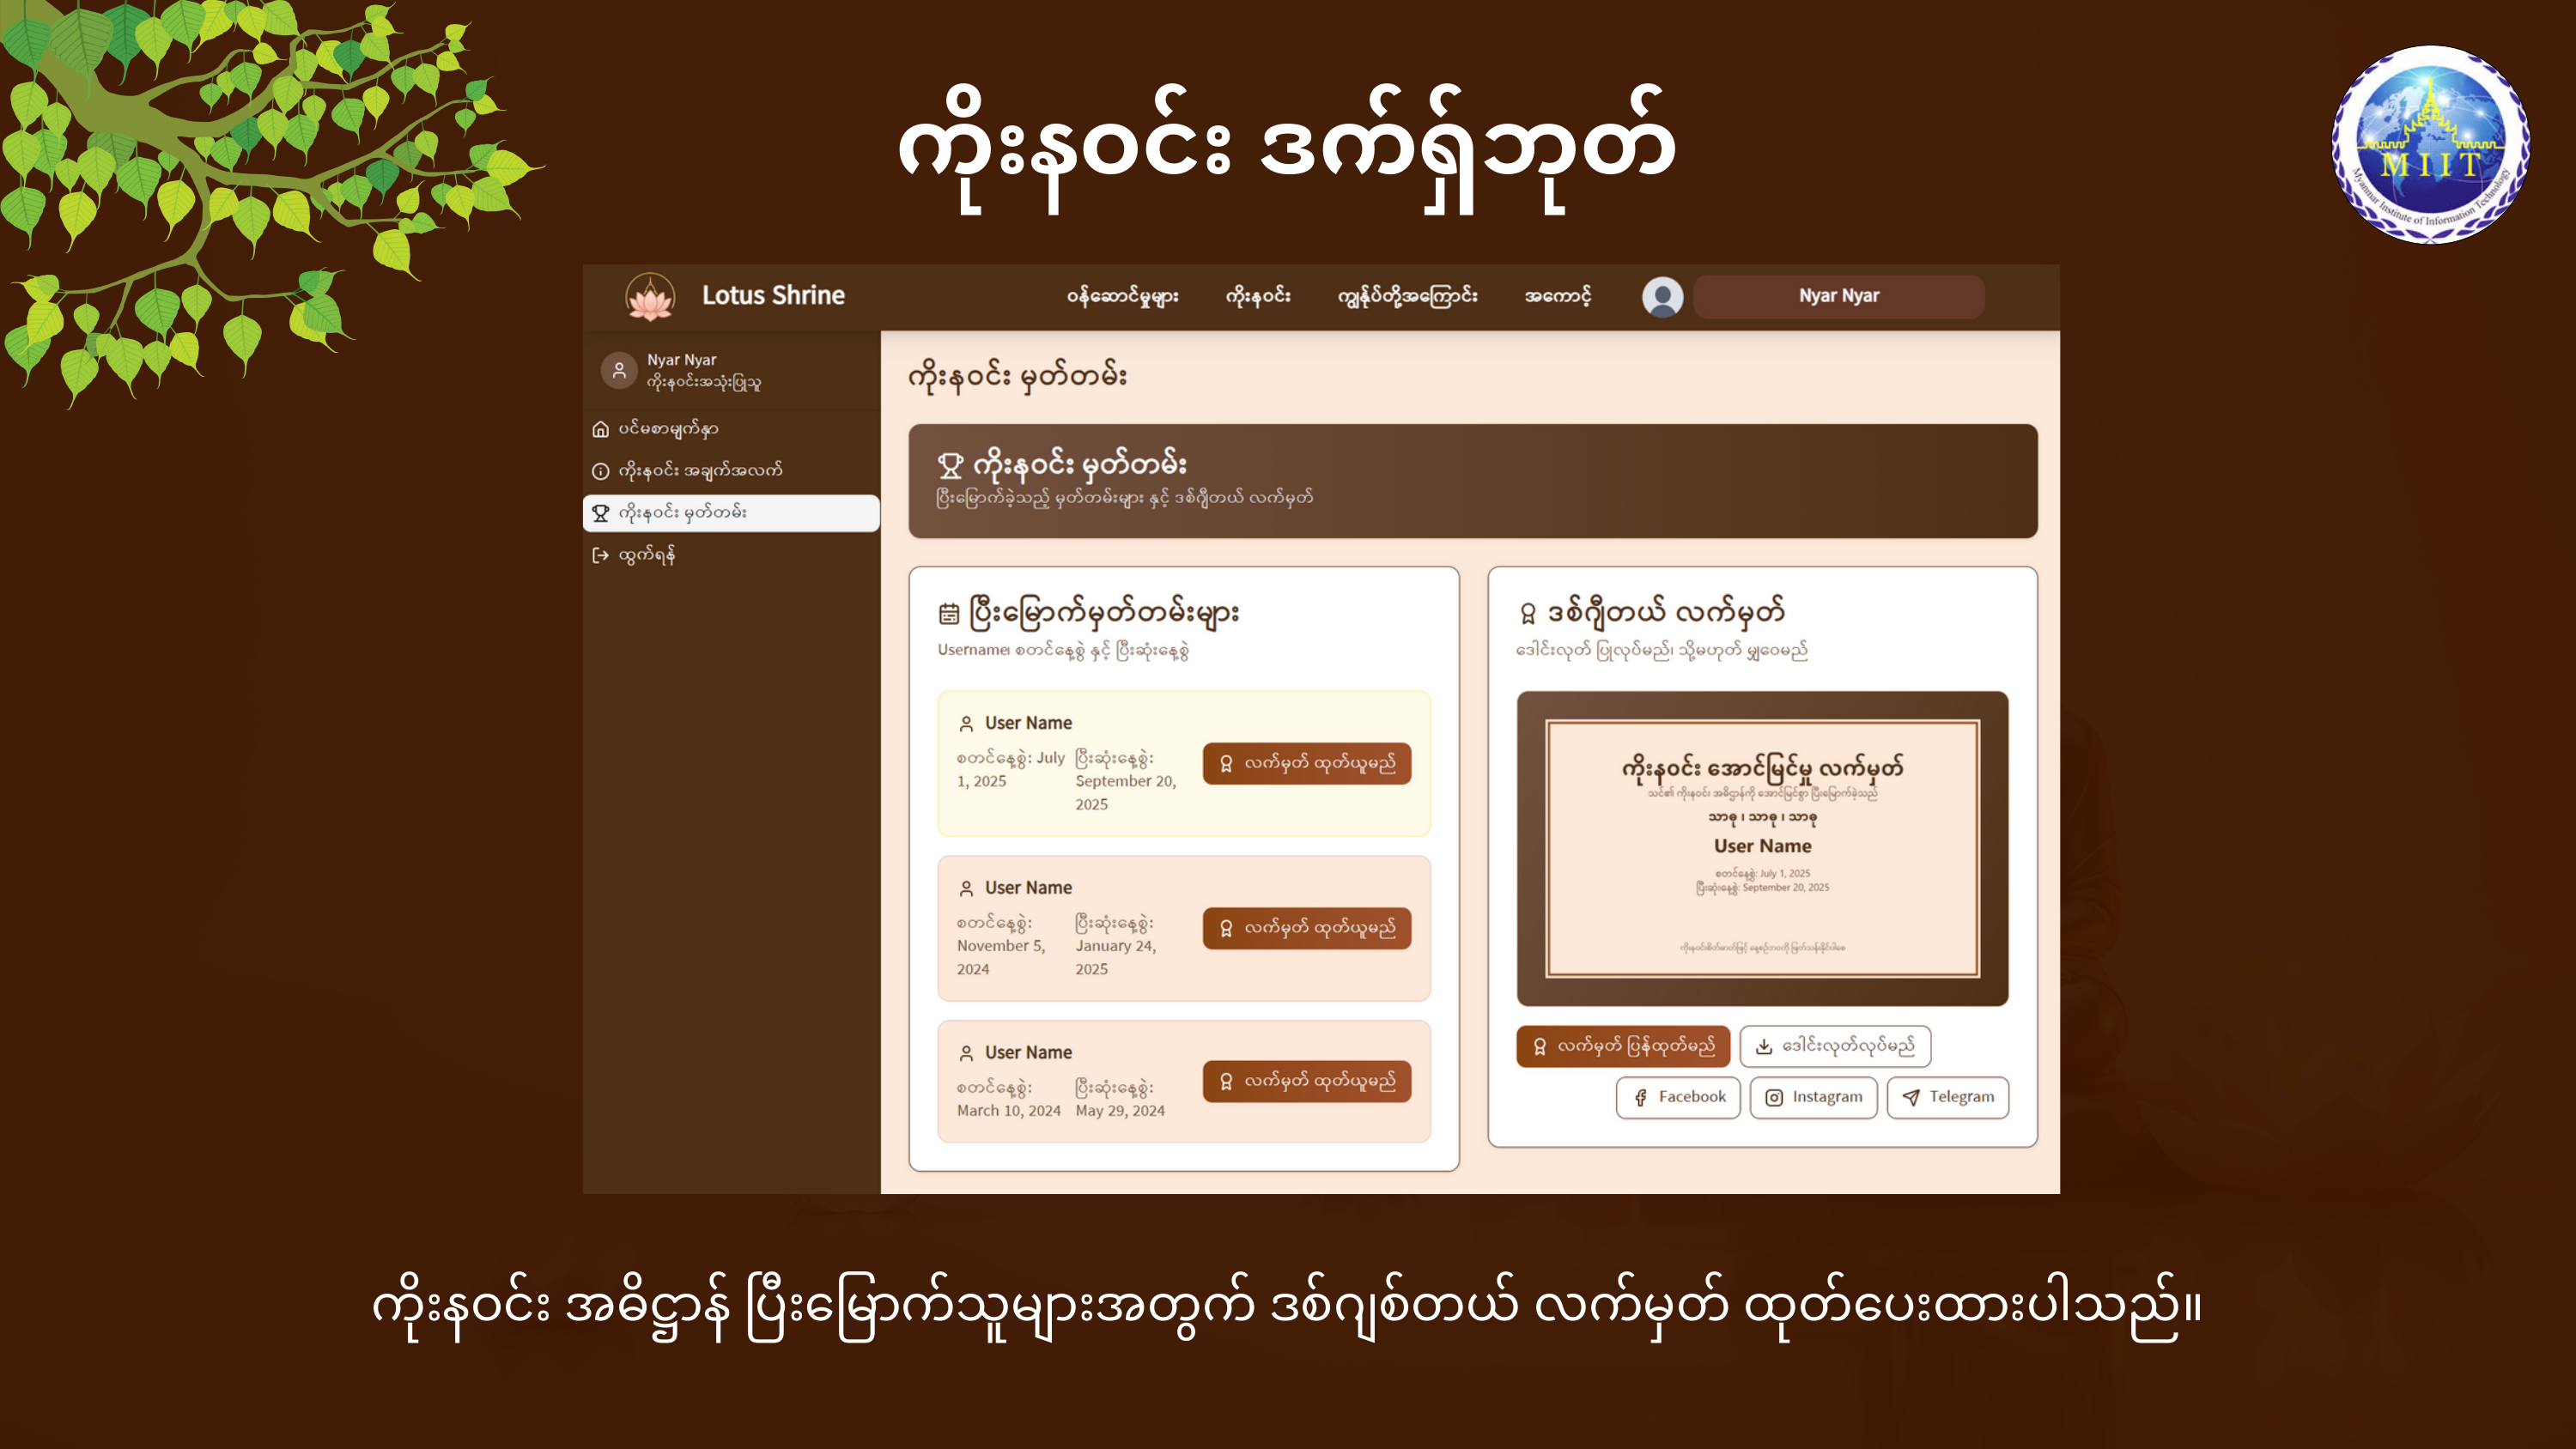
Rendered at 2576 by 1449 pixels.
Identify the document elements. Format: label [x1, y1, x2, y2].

text_box [0, 0, 2576, 1449]
text_box [2331, 45, 2531, 245]
